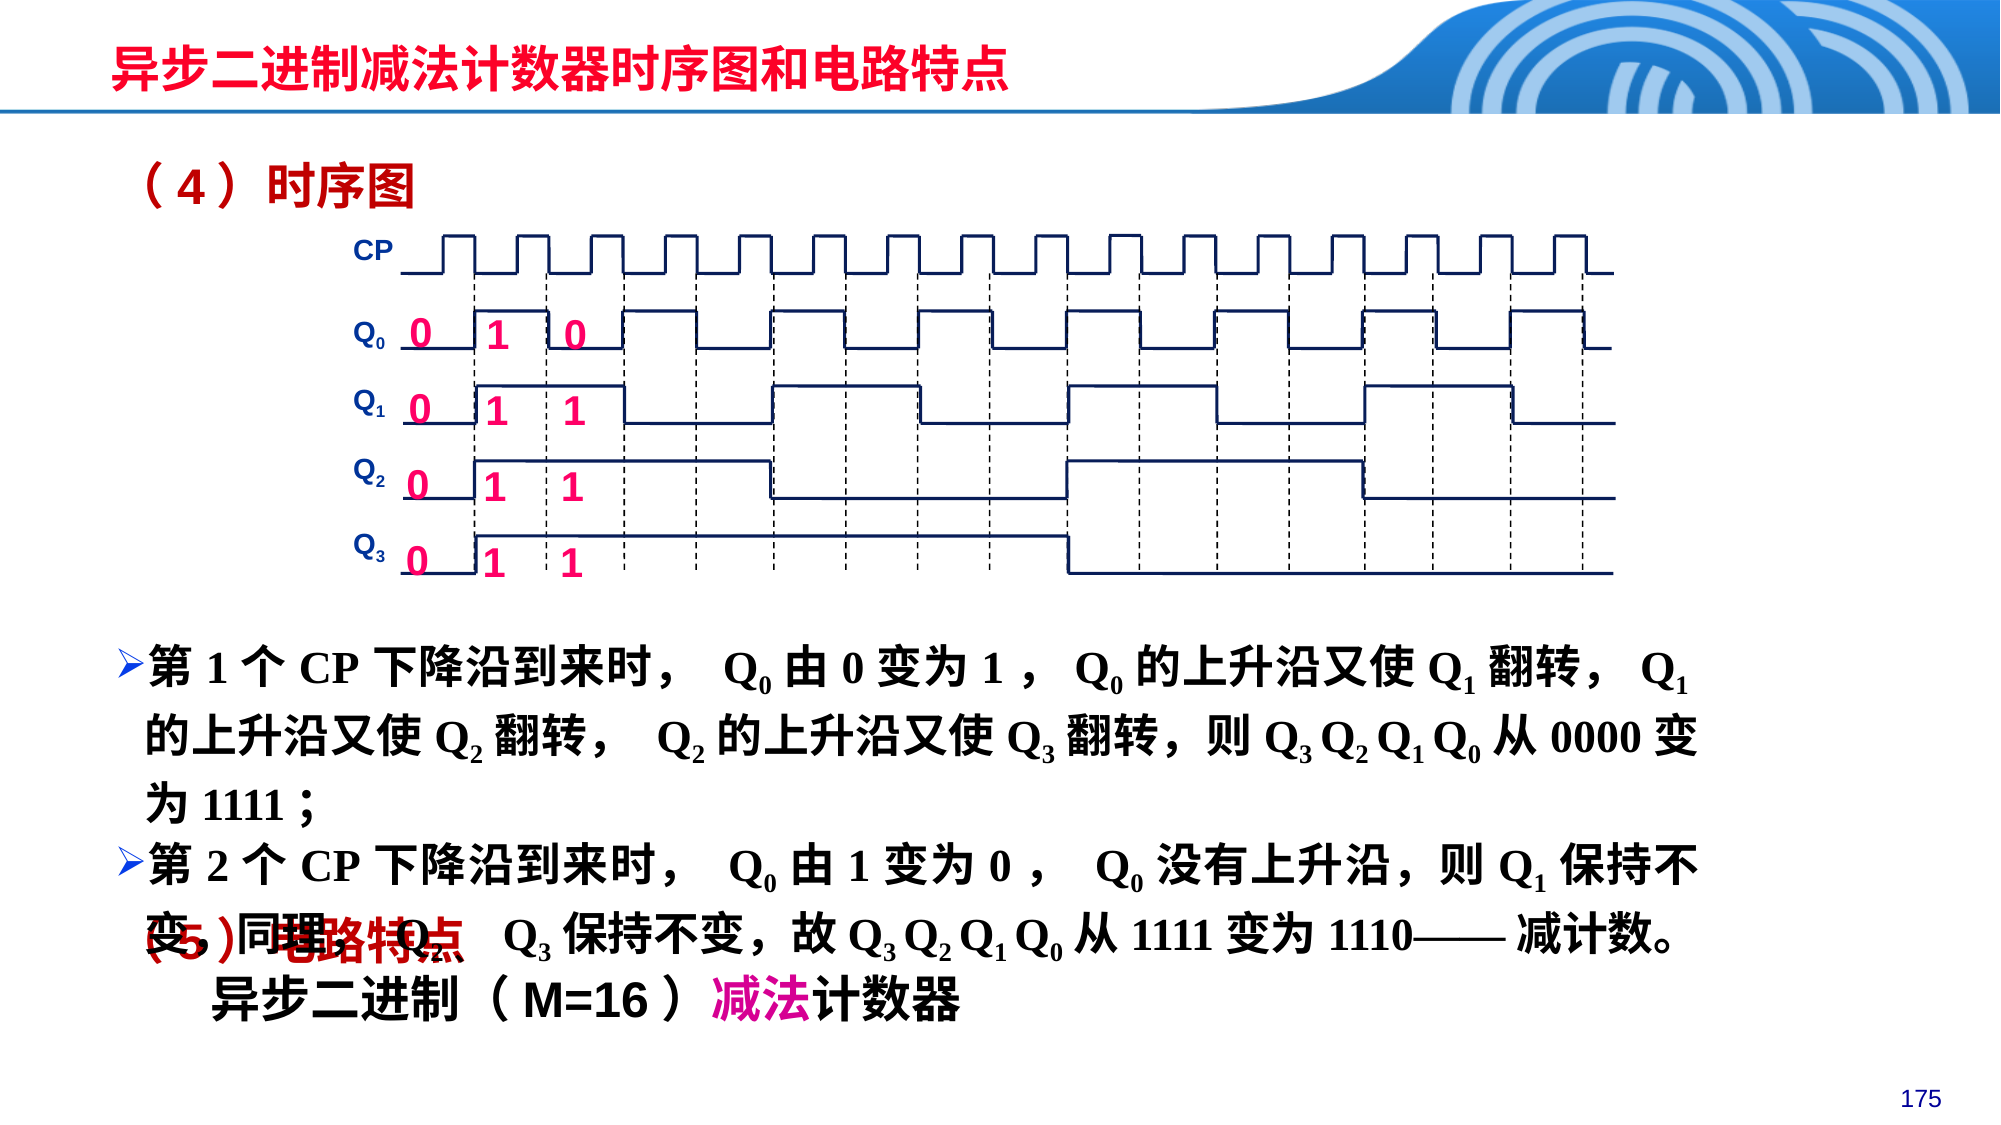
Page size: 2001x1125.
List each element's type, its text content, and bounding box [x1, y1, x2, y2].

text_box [337, 223, 1616, 574]
picture [0, 0, 2000, 114]
title 异步二进制减法计数器时序图和电路特点 [99, 40, 1034, 103]
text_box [390, 298, 485, 593]
text_box （4）时序图 [100, 147, 454, 223]
text_box 第1个CP下降沿到来时， Q0由0变为1，Q0的上升沿又使Q1翻转，Q1的上升沿又使Q2翻转， Q2的上升沿又使Q3翻转，则Q3 Q2 Q1 Q0从0000变为1111； 第2个CP下降沿到来时， Q0由1变为0， Q0没有上升沿，则Q1保持不变，同理， Q2、 Q3保持不变，故Q3 Q2 Q1 Q0从1111变为1110——减计数。 [100, 623, 1715, 1035]
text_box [488, 300, 543, 594]
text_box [545, 300, 639, 594]
